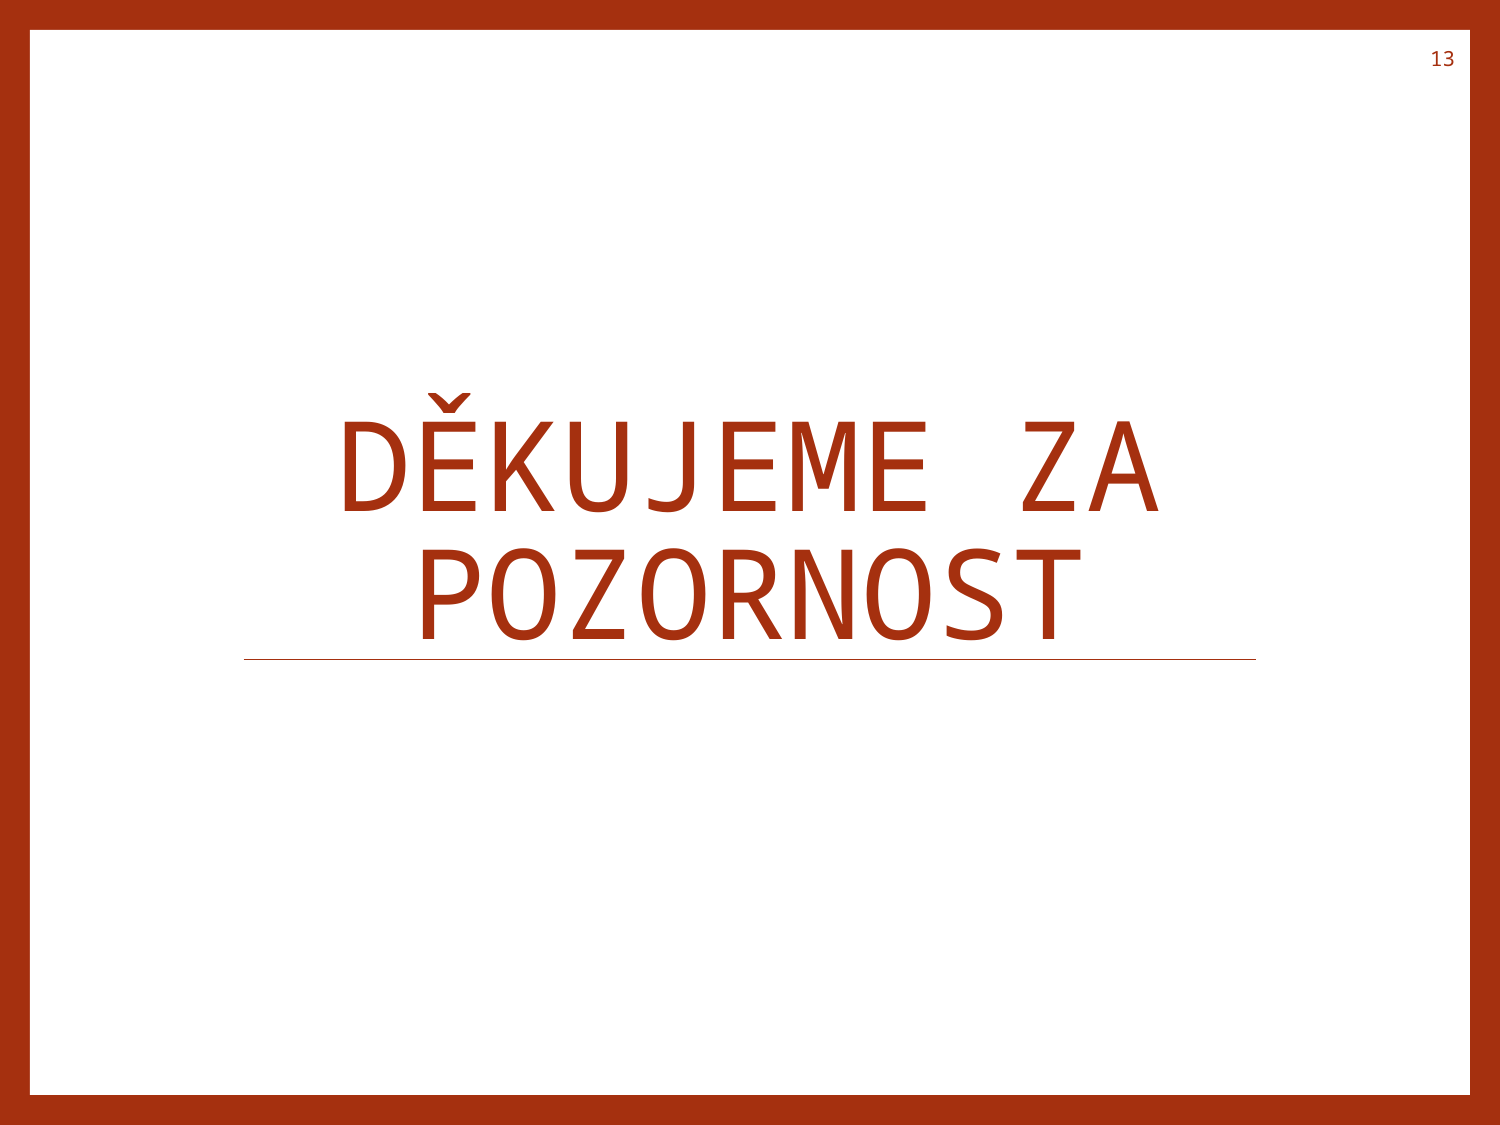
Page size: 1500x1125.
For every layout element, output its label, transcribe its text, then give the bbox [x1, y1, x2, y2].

slide_number 13 [1260, 29, 1470, 90]
title DĚKUJEME ZA POZORNOST [136, 192, 1363, 673]
